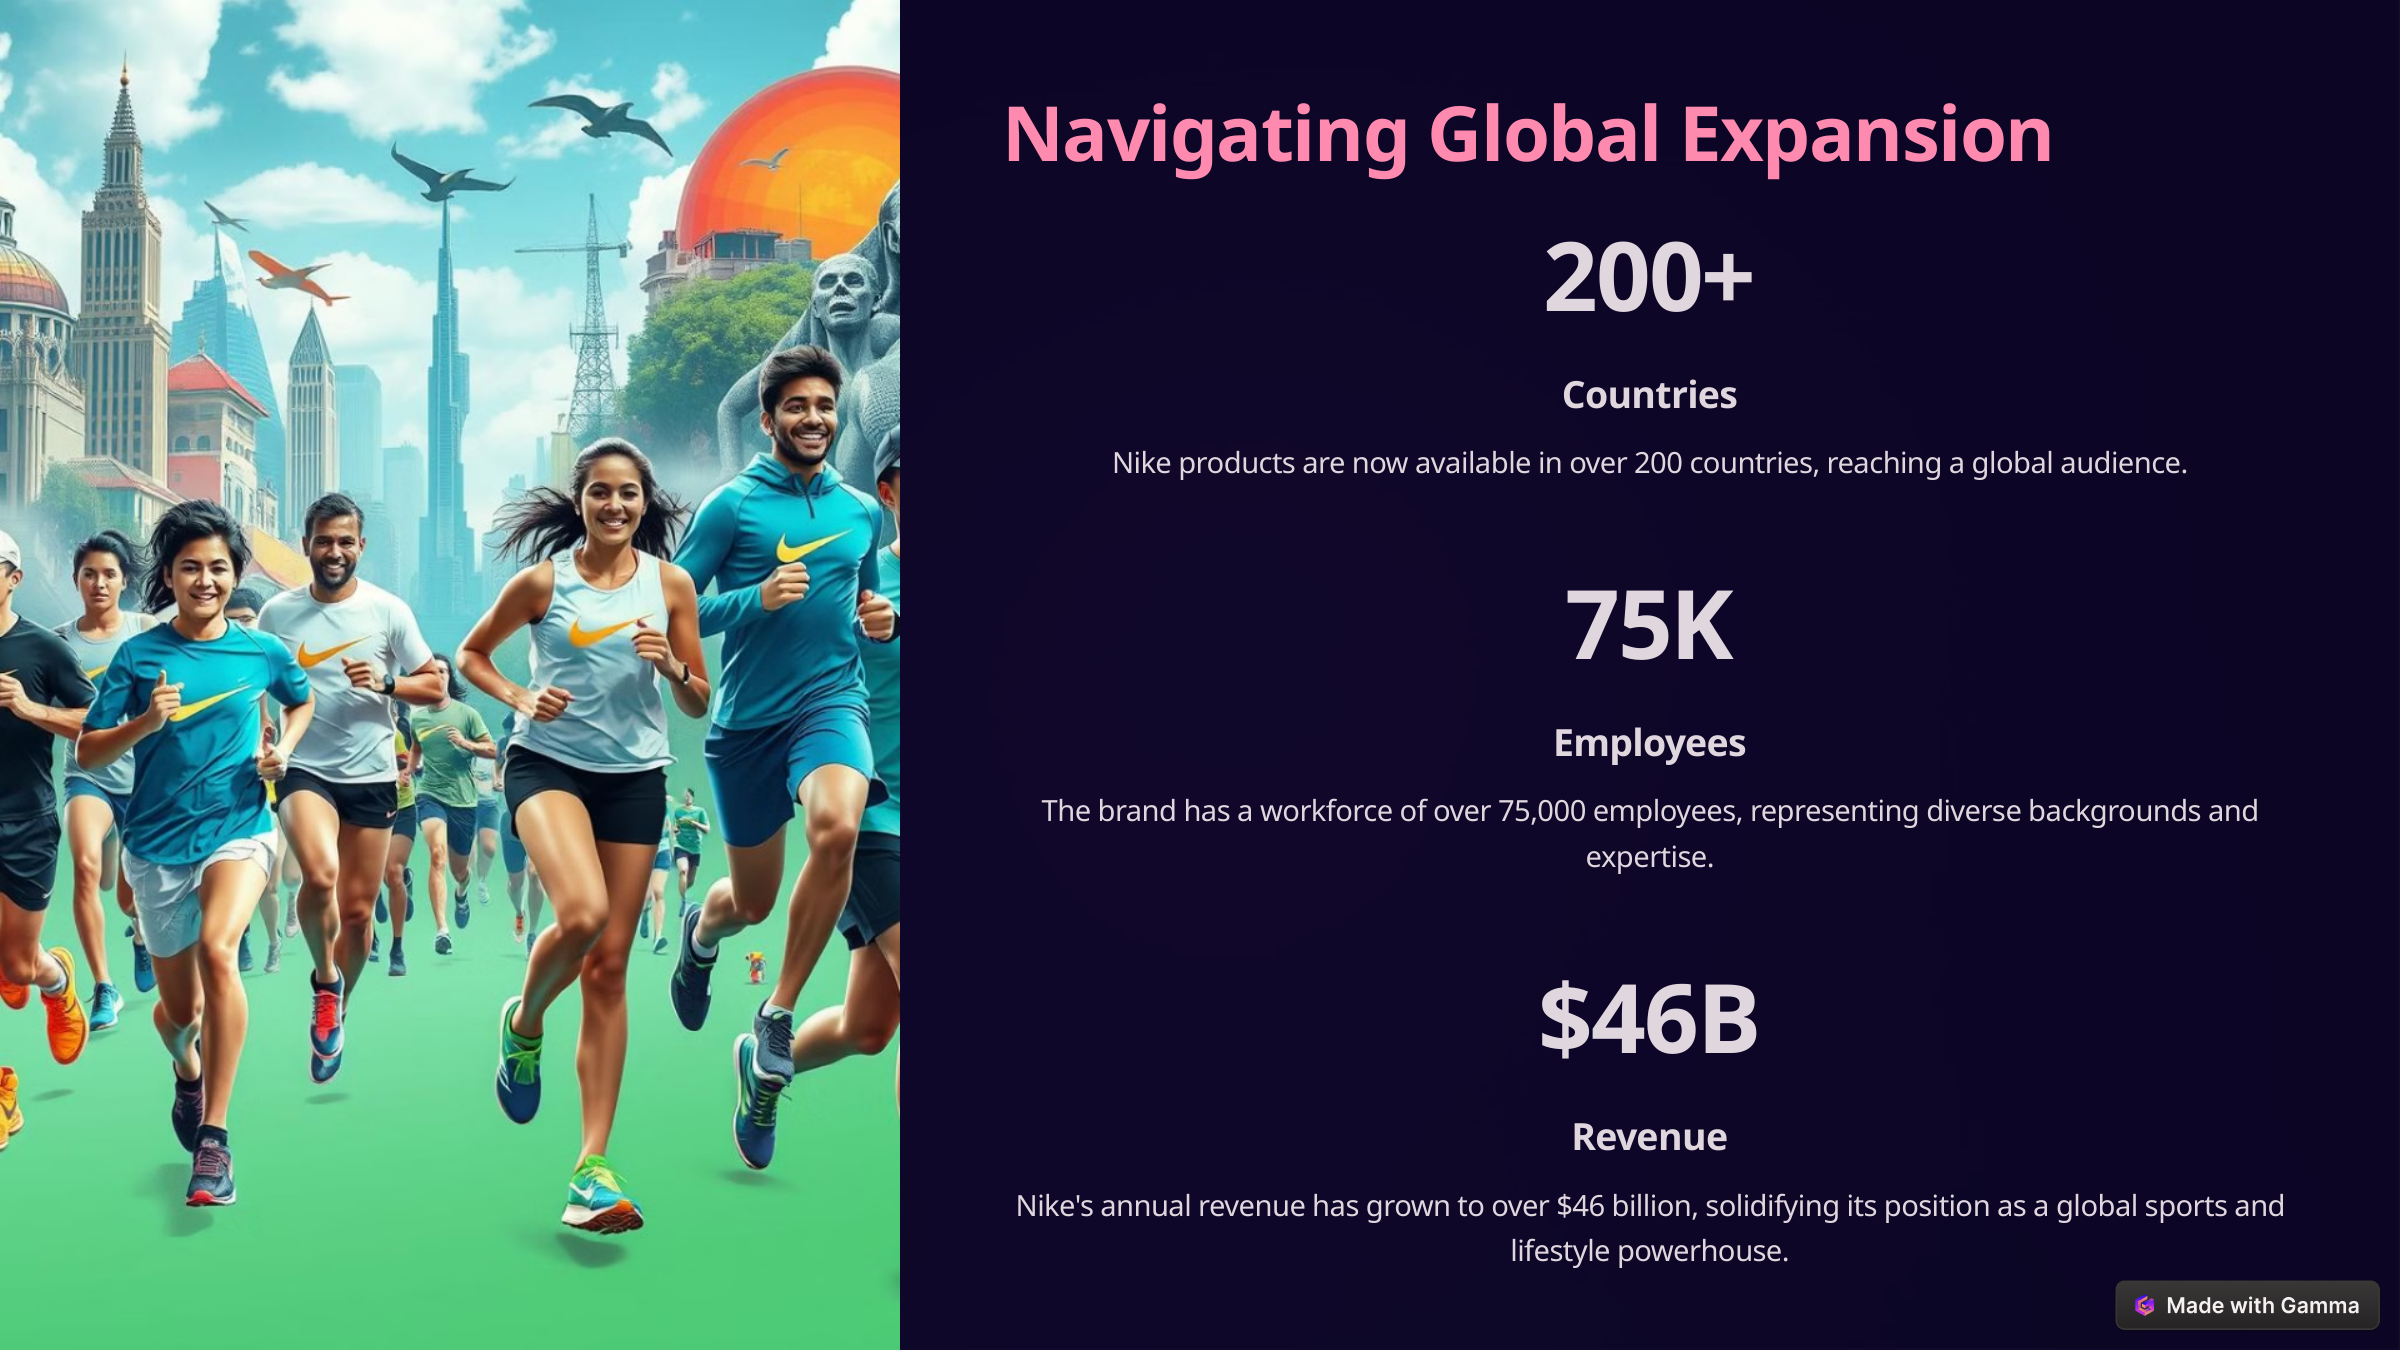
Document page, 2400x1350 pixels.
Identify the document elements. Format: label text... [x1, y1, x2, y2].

text_box Nike products are now available in over 200 countries, reaching a global audience. [1002, 433, 2298, 481]
text_box 200+ [1002, 234, 2298, 332]
text_box Countries [1457, 368, 1842, 416]
text_box Navigating Global Expansion [1002, 80, 1980, 177]
text_box The brand has a workforce of over 75,000 employees, representing diverse backgrounds and expertise. [1002, 781, 2298, 875]
text_box Employees [1457, 715, 1842, 764]
picture [0, 0, 900, 1350]
text_box $46B [1002, 977, 2298, 1074]
text_box Nike's annual revenue has grown to over $46 billion, solidifying its position as a global sports and lifestyle powerhouse. [1002, 1175, 2298, 1270]
text_box Revenue [1457, 1110, 1842, 1159]
text_box 75K [1002, 582, 2298, 680]
picture [2106, 1271, 2389, 1339]
